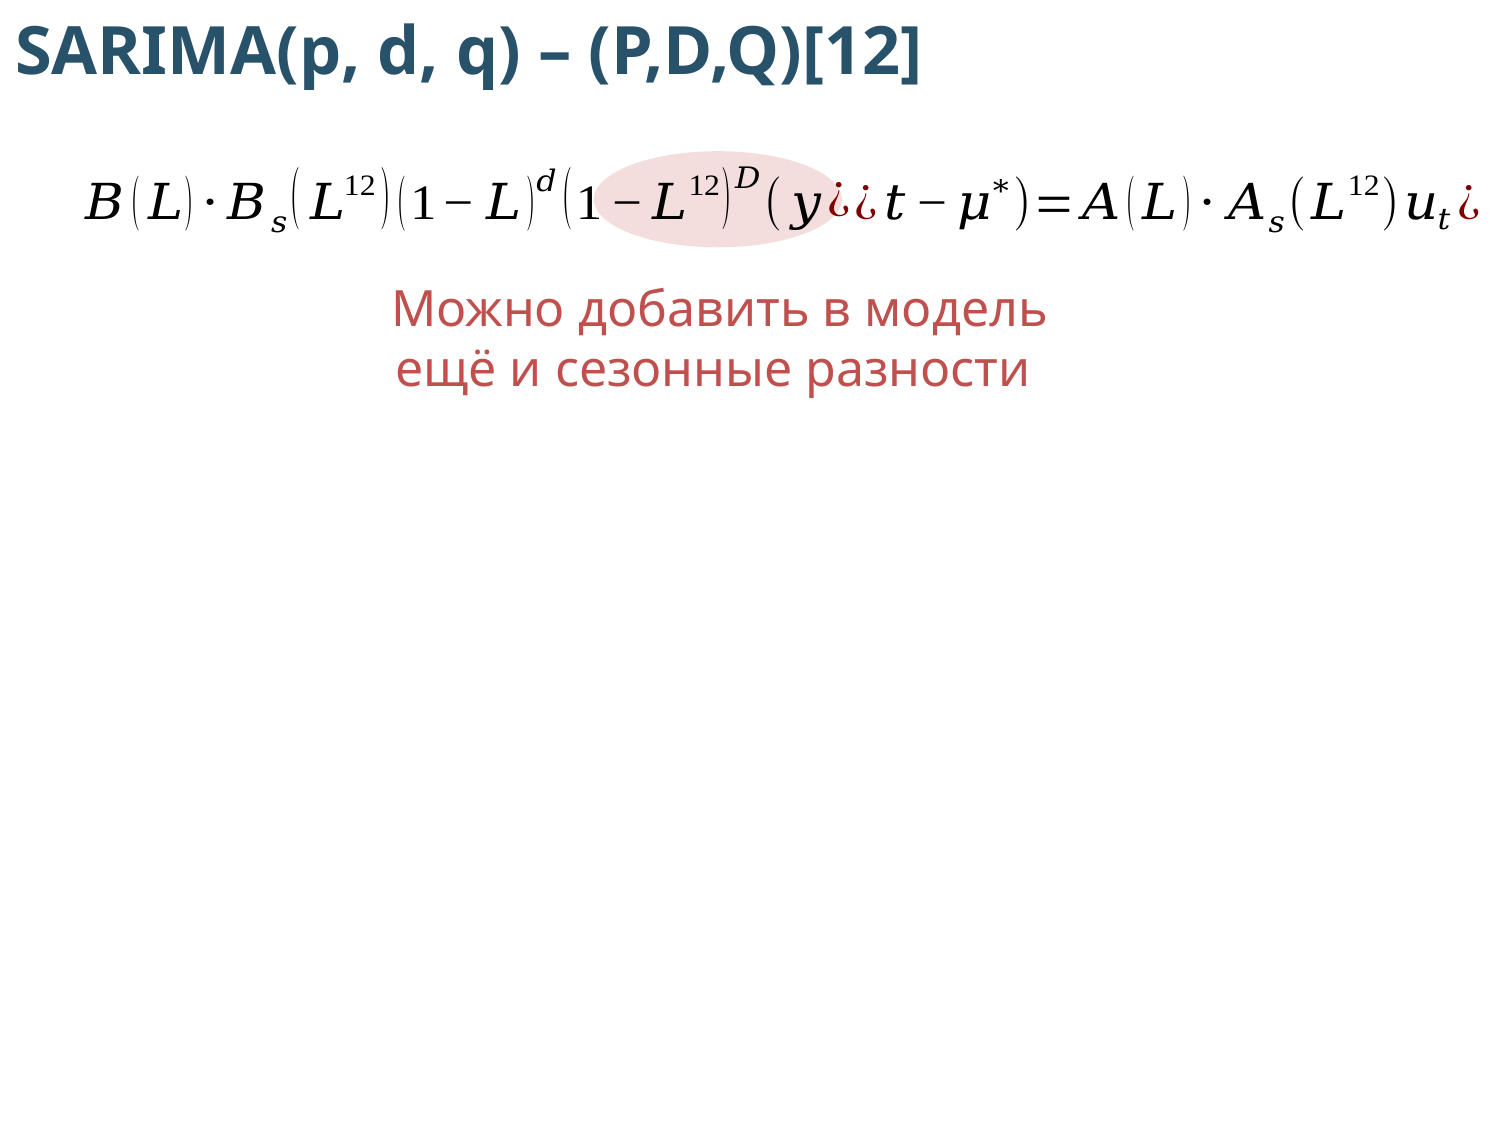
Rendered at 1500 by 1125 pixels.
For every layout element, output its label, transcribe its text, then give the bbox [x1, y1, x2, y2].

text_box SARIMA(p, d, q) – (P,D,Q)[12] [0, 0, 1500, 96]
text_box [591, 149, 844, 250]
text_box Можно добавить в модель ещё и сезонные разности [366, 268, 1074, 404]
